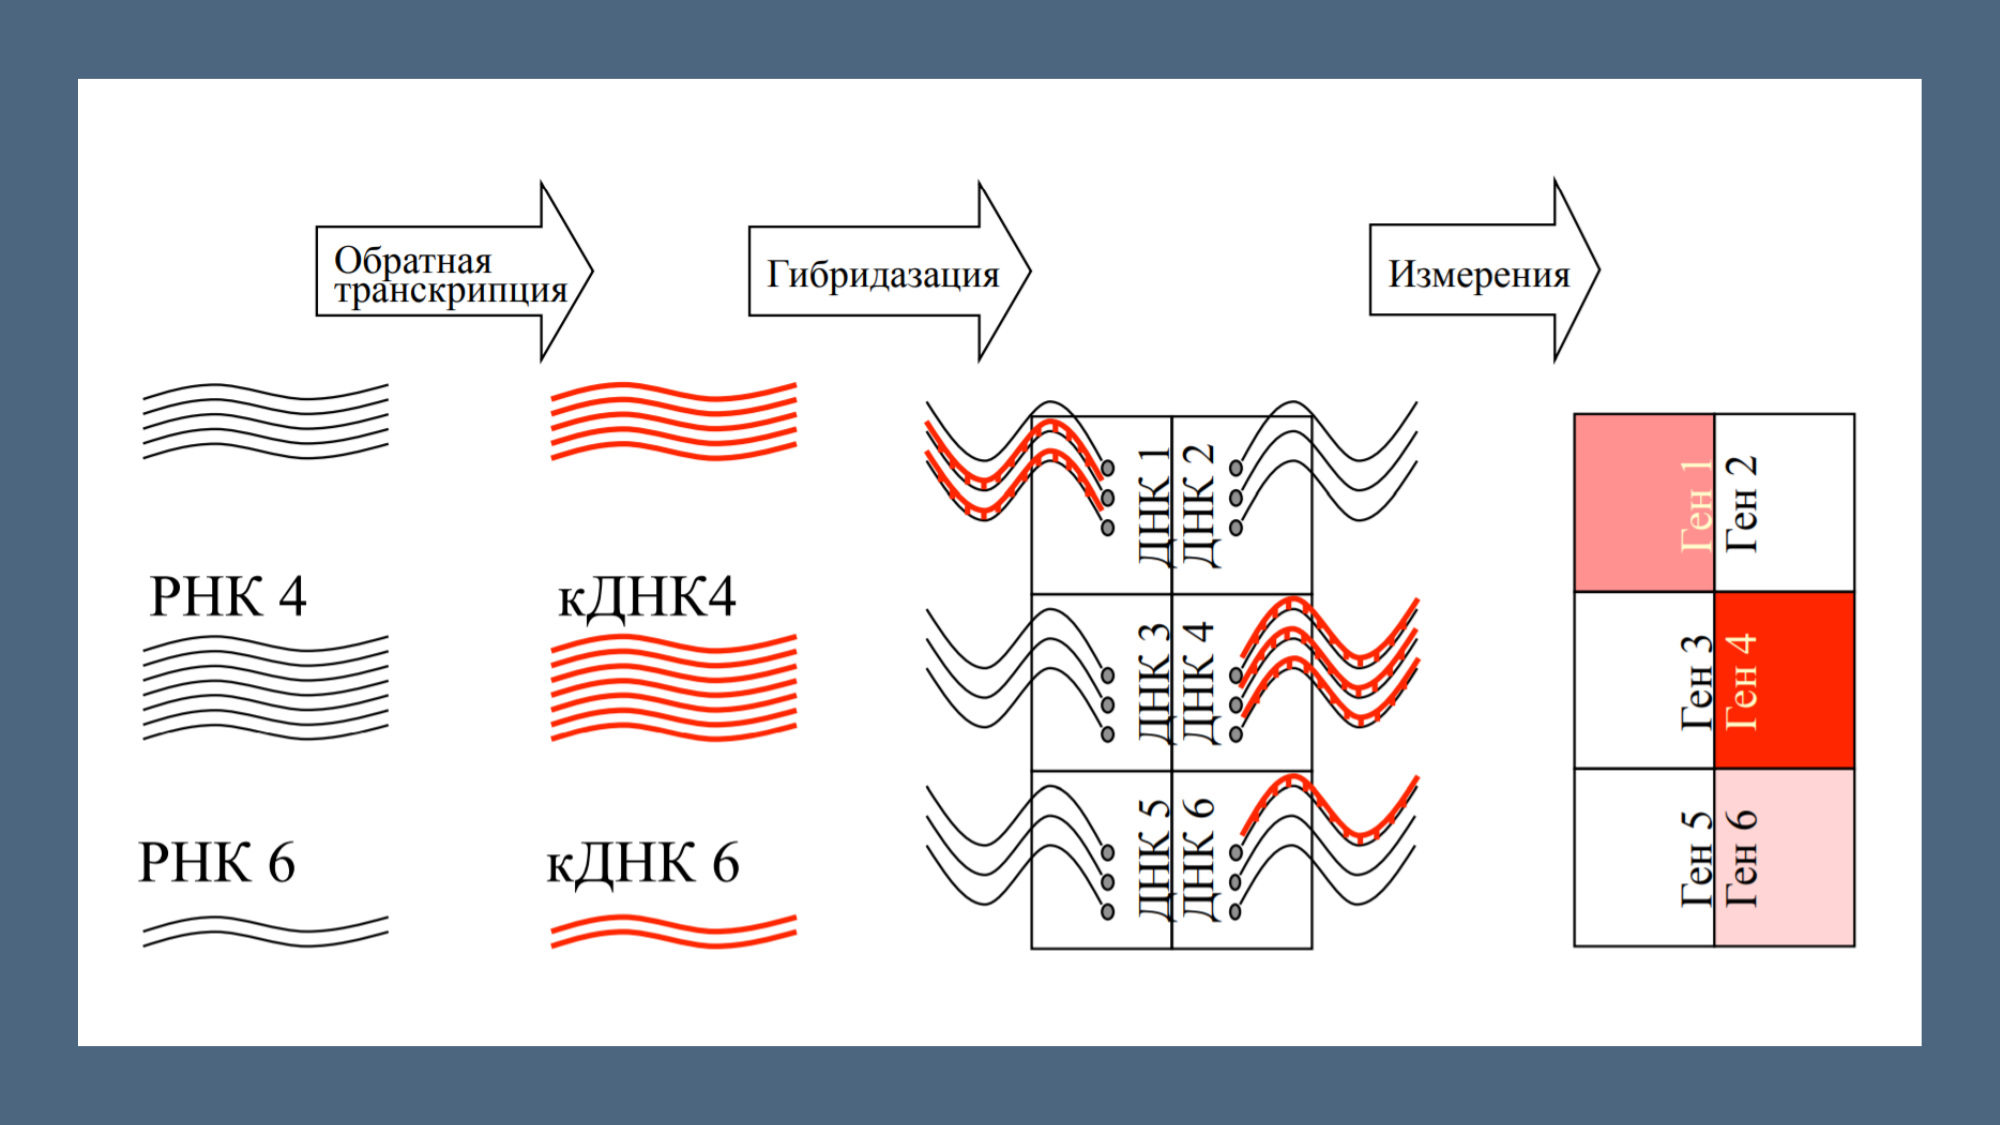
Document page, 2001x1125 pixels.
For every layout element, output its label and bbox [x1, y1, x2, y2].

text_box [77, 78, 1923, 1047]
picture [105, 142, 1895, 983]
text_box [0, 0, 2000, 1125]
